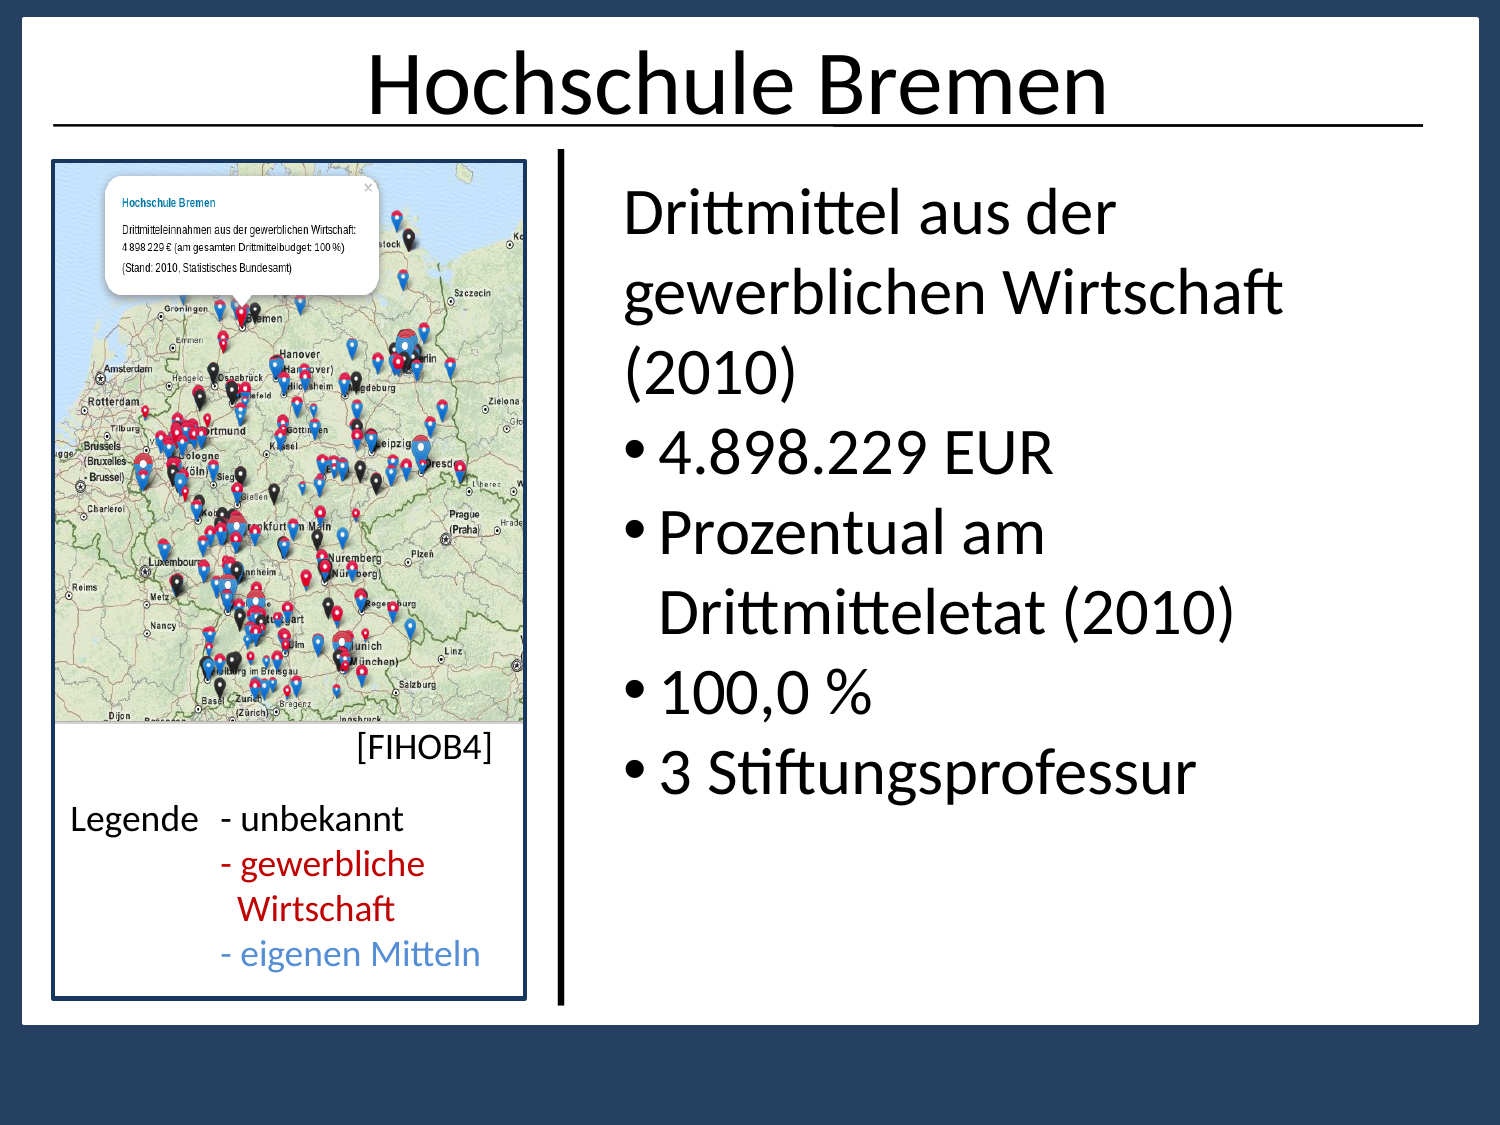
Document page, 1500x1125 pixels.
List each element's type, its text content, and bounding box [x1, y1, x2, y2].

text_box [53, 731, 525, 999]
text_box Hochschule Bremen [53, 30, 1425, 126]
text_box Drittmittel aus der gewerblichen Wirtschaft (2010) 4.898.229 EUR Prozentual am Drittmitteletat (2010) 100,0 % 3 Stiftungsprofessur [608, 160, 1425, 988]
picture [52, 159, 526, 724]
text_box [FIHOB4] [341, 714, 541, 775]
text_box Legende - unbekannt - gewerbliche Wirtschaft - eigenen Mitteln [55, 786, 525, 1027]
